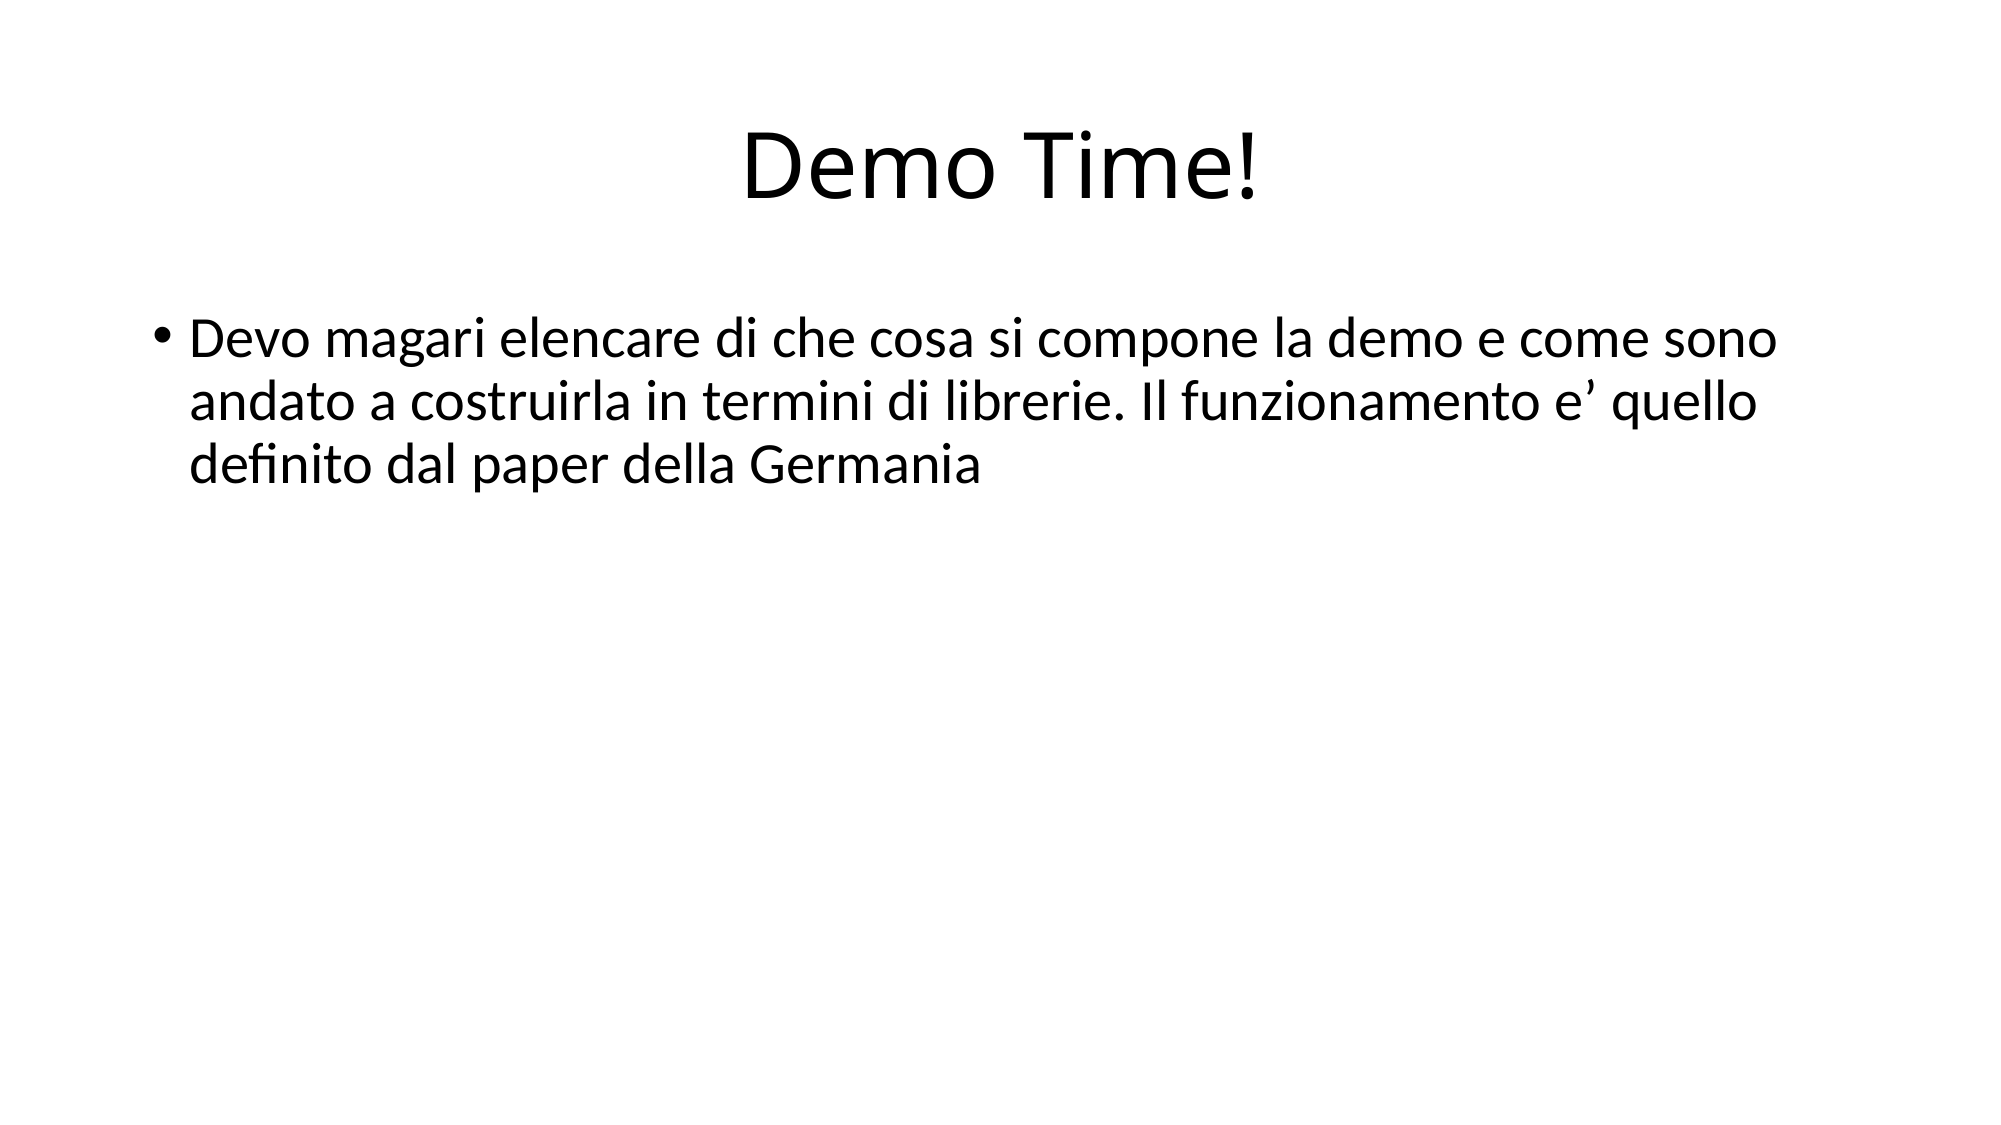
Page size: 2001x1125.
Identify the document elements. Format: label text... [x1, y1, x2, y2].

title Demo Time! [137, 59, 1863, 278]
list Devo magari elencare di che cosa si compone la demo e come sono andato a costruirla in termini di librerie. Il funzionamento e’ quello definito dal paper della Germania [137, 299, 1863, 1014]
